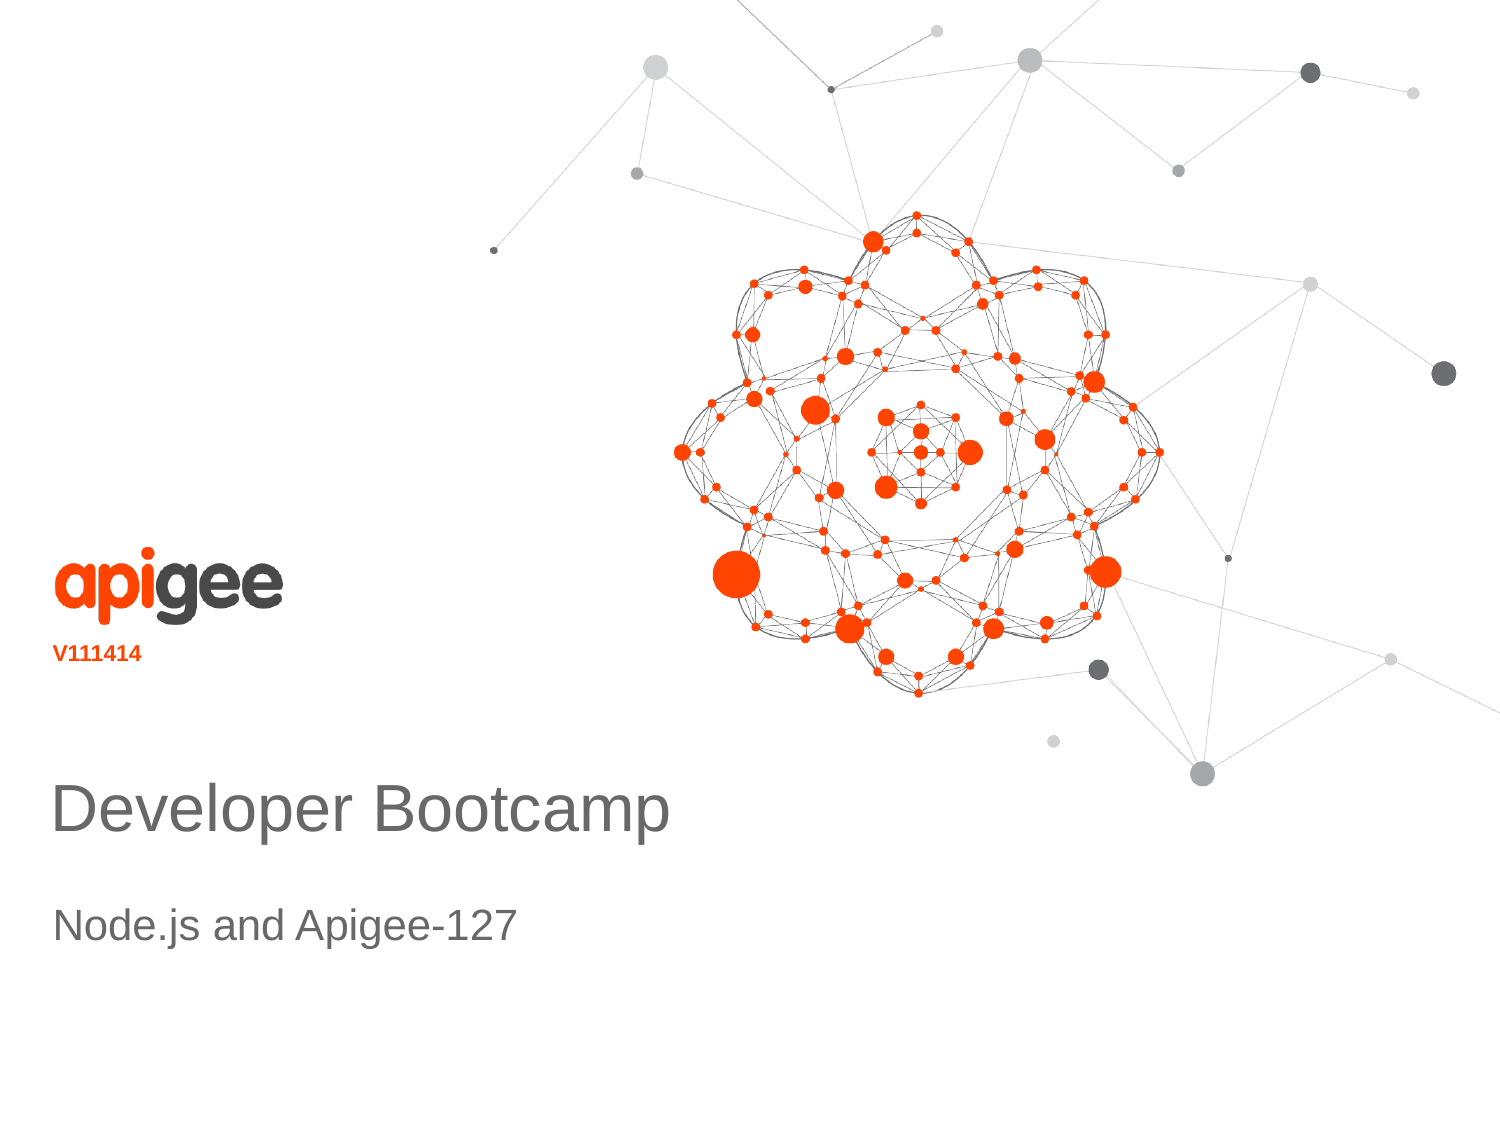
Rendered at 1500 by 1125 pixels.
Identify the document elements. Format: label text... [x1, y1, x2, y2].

list Developer Bootcamp [35, 756, 1167, 855]
picture [490, 0, 1500, 826]
subtitle Node.js and Apigee-127 [37, 883, 1315, 1079]
list V111414 [37, 631, 304, 691]
picture [48, 540, 289, 631]
